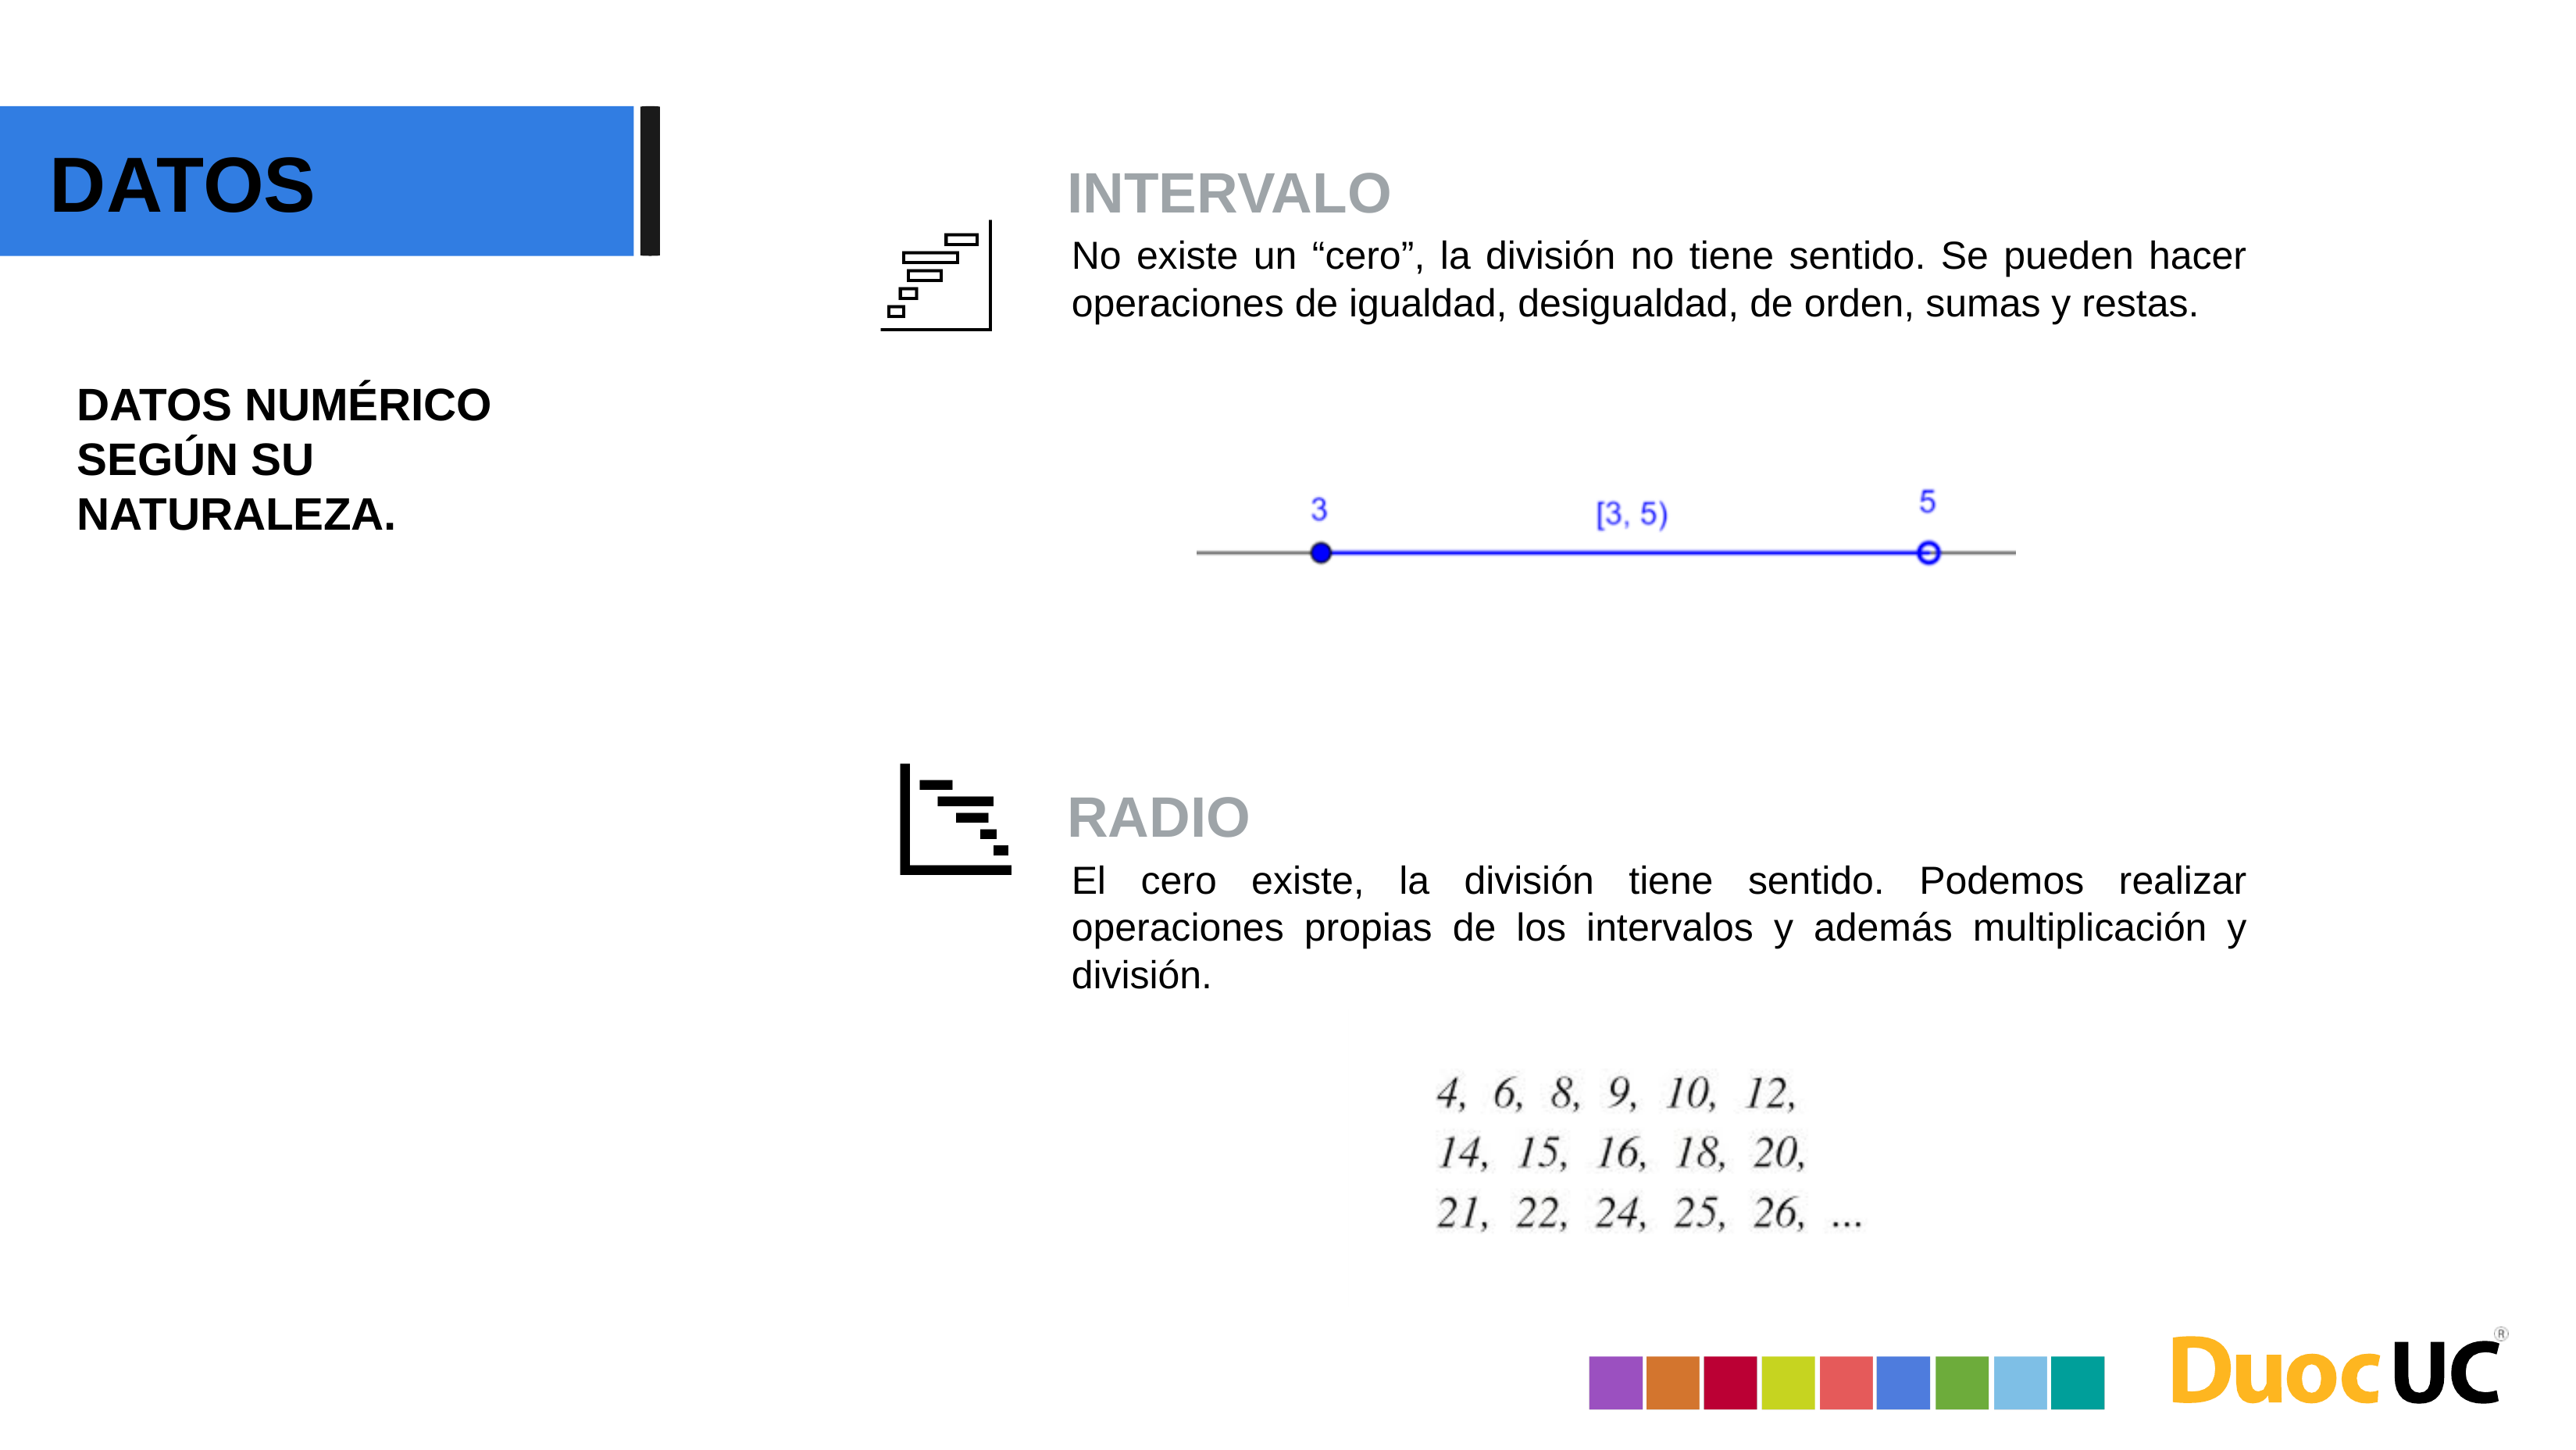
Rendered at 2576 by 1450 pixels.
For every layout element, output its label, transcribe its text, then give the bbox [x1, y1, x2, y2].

picture [877, 740, 1035, 898]
picture [858, 197, 1015, 354]
text_box RADIO El cero existe, la división tiene sentido. Podemos realizar operaciones propias de los intervalos y además multiplicación y división. [1065, 768, 2248, 997]
text_box INTERVALO No existe un “cero”, la división no tiene sentido. Se pueden hacer operaciones de igualdad, desigualdad, de orden, sumas y restas. [1065, 144, 2248, 324]
list DATOS [49, 133, 607, 229]
picture [1579, 1327, 2121, 1434]
picture [1347, 1009, 1939, 1307]
picture [1196, 459, 2016, 630]
picture [2494, 1327, 2509, 1341]
text_box DATOS NUMÉRICO SEGÚN SU NATURALEZA. [77, 375, 634, 579]
